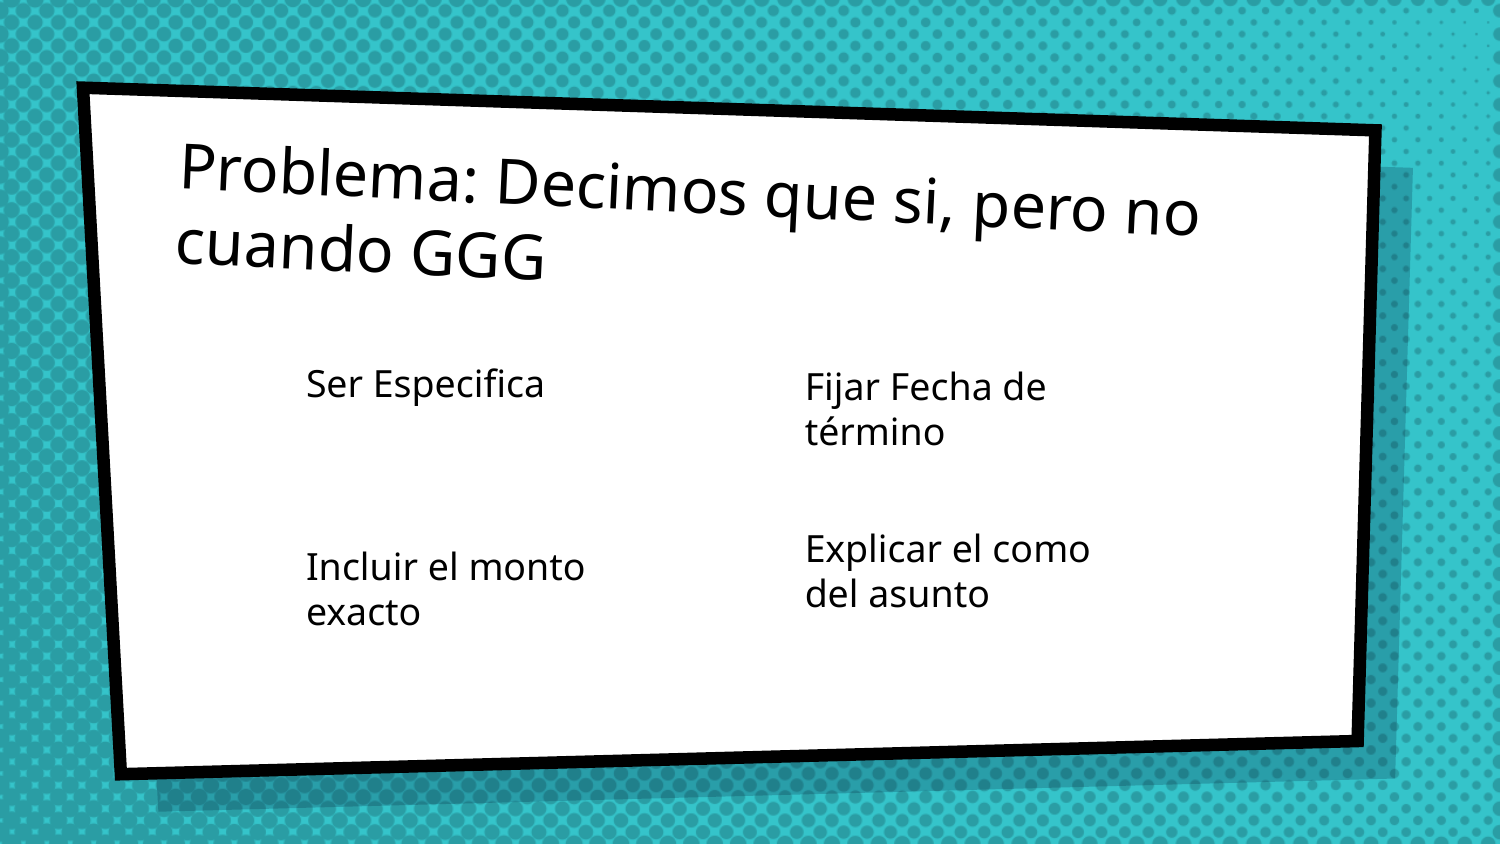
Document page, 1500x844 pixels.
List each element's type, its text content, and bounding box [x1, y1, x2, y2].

text_box Explicar el como del asunto [789, 510, 1167, 844]
list Ser Especifica [291, 344, 668, 527]
list Fijar Fecha de término [789, 348, 1167, 510]
list Incluir el monto exacto [291, 527, 668, 844]
title Problema: Decimos que si, pero no cuando GGG [158, 165, 1317, 345]
